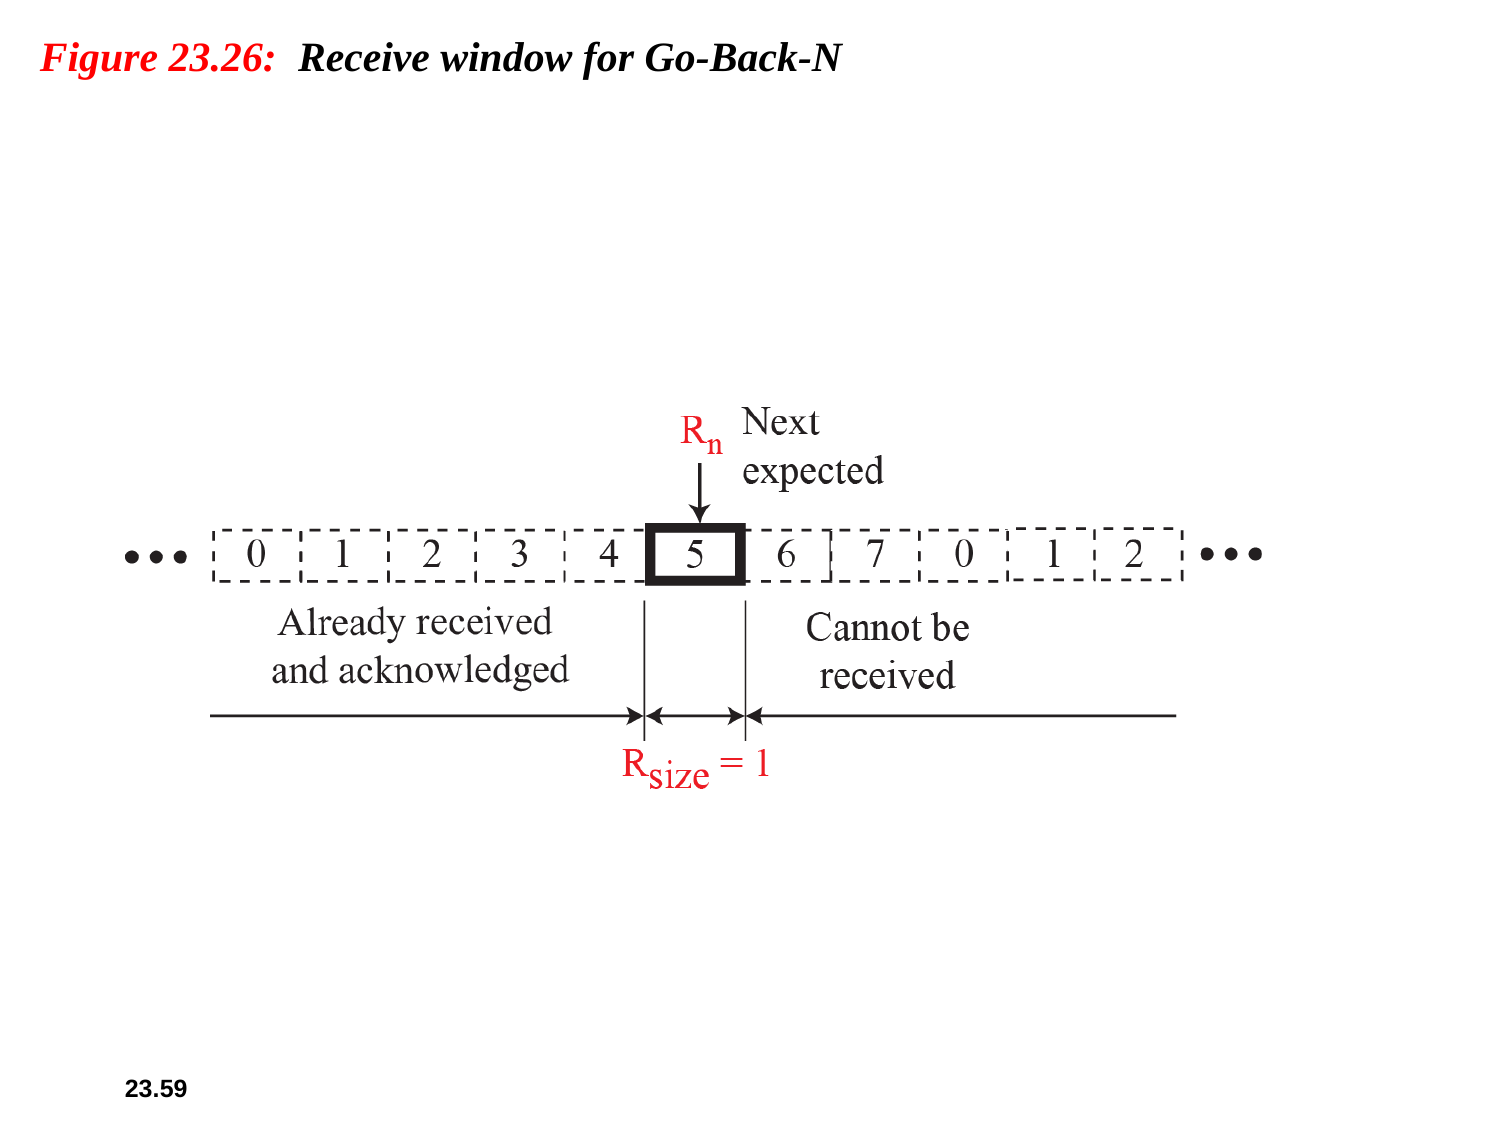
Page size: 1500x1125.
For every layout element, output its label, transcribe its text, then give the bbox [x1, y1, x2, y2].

picture [124, 401, 1263, 801]
text_box Figure 23.26: Receive window for Go-Back-N [24, 22, 1363, 87]
slide_number 23.‹#› [0, 1050, 313, 1125]
